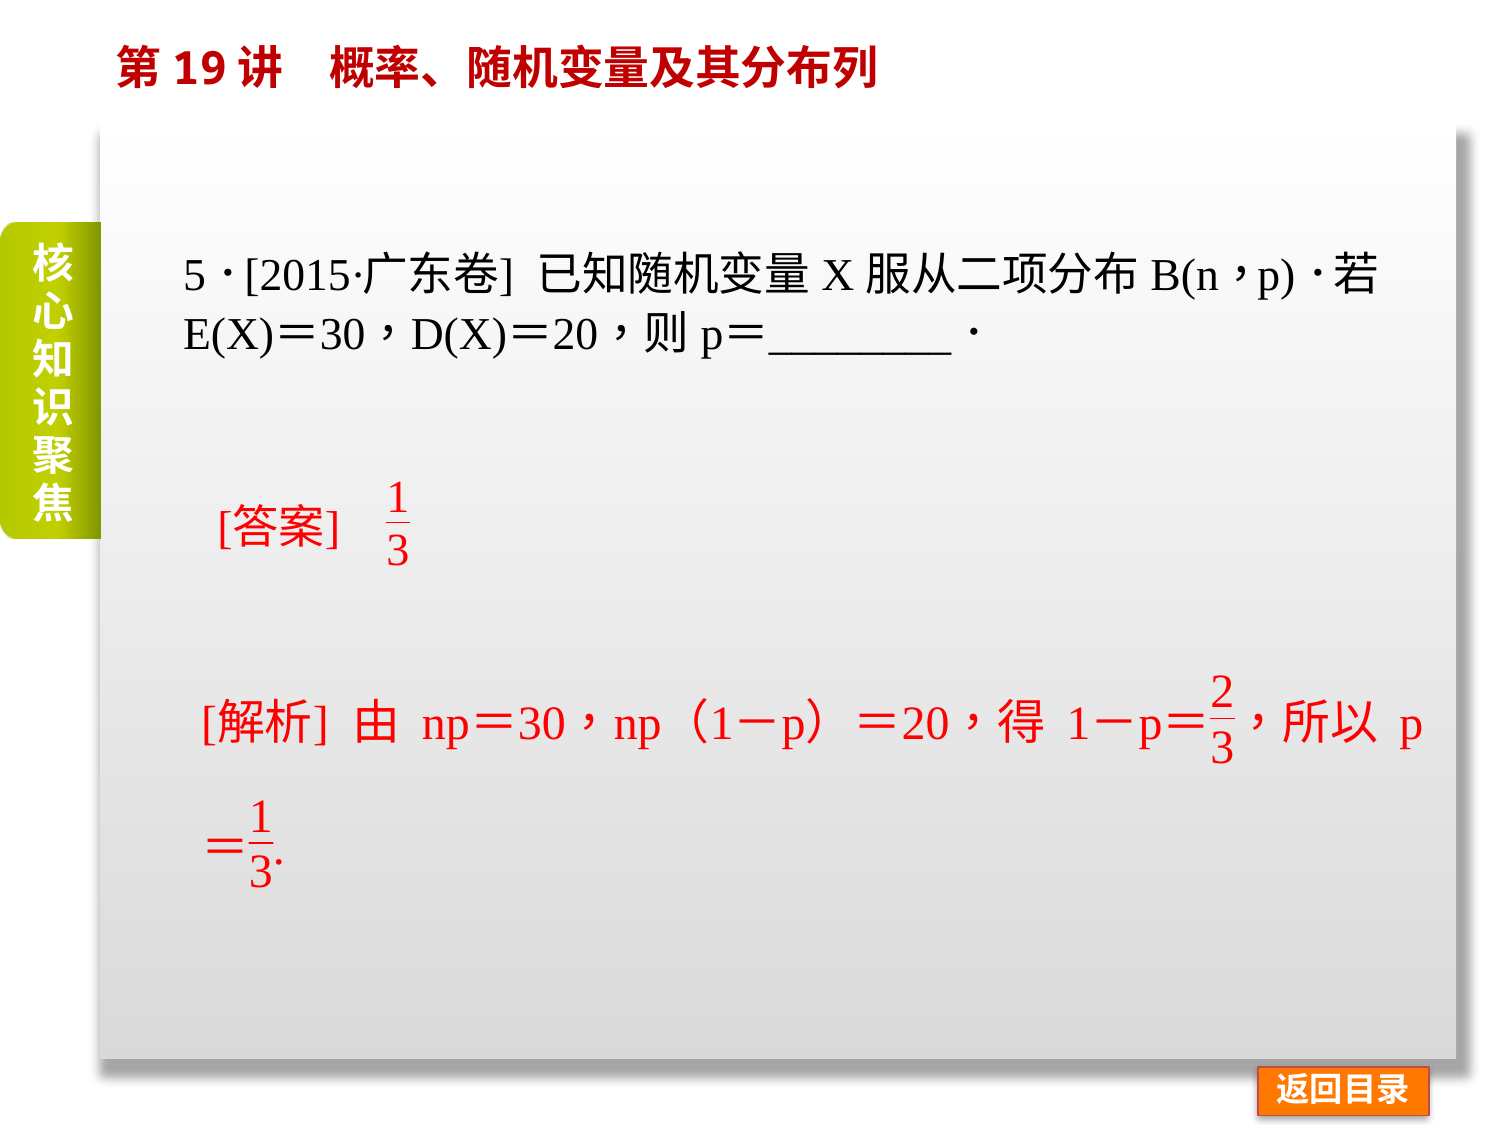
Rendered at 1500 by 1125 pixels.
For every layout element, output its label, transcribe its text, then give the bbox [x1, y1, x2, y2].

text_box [170, 463, 618, 614]
text_box 返回目录 [1257, 1066, 1430, 1116]
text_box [182, 244, 1380, 540]
title 第19讲 概率、随机变量及其分布列 [100, 27, 1199, 106]
picture [0, 221, 101, 539]
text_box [200, 656, 1424, 989]
